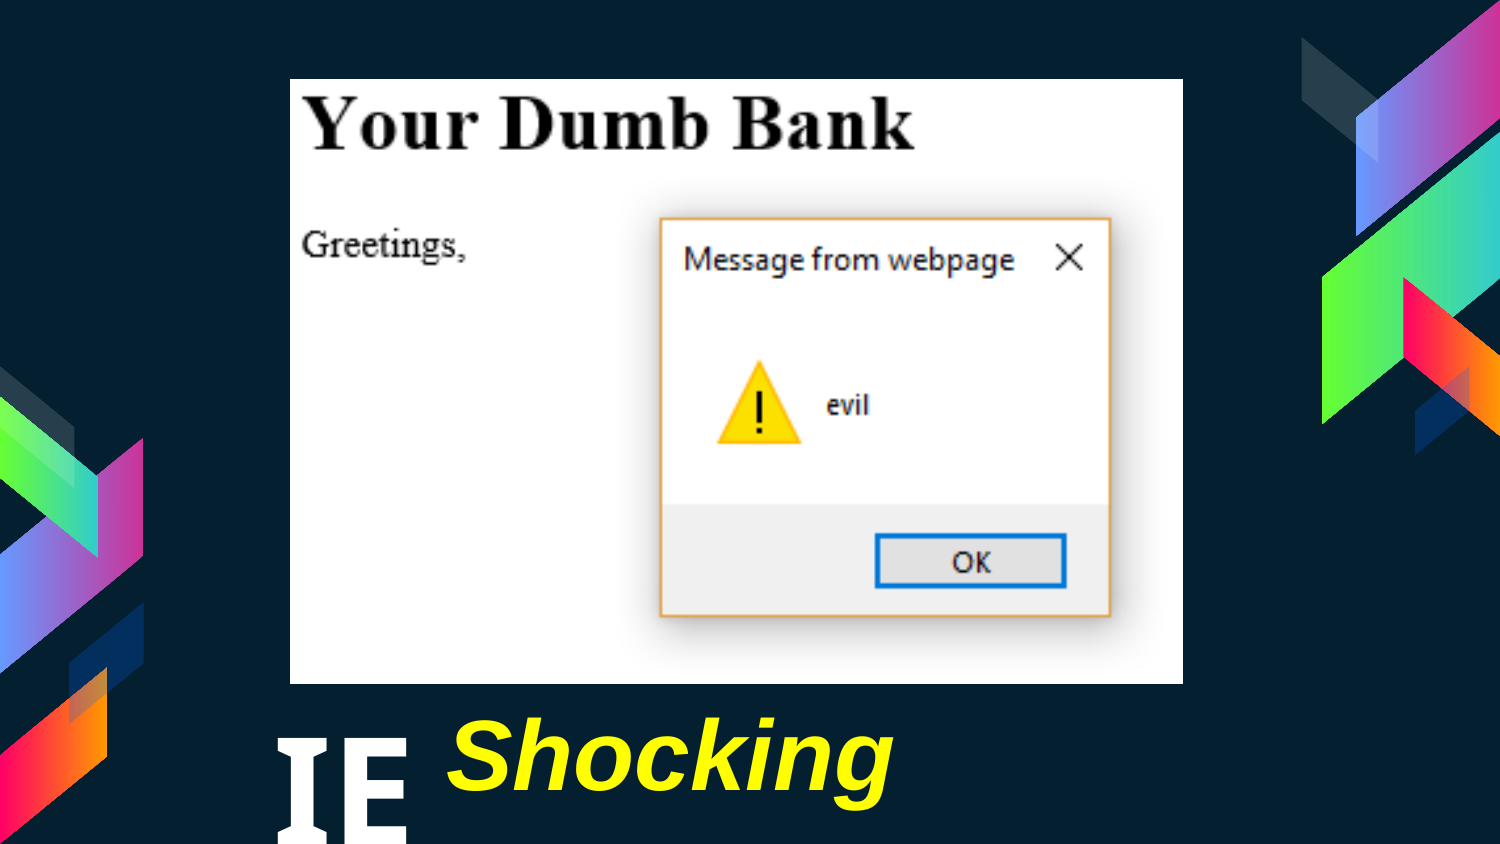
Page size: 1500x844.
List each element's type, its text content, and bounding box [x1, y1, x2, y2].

text_box Shocking [431, 693, 925, 819]
picture [289, 79, 1183, 684]
text_box IE [258, 700, 1183, 844]
